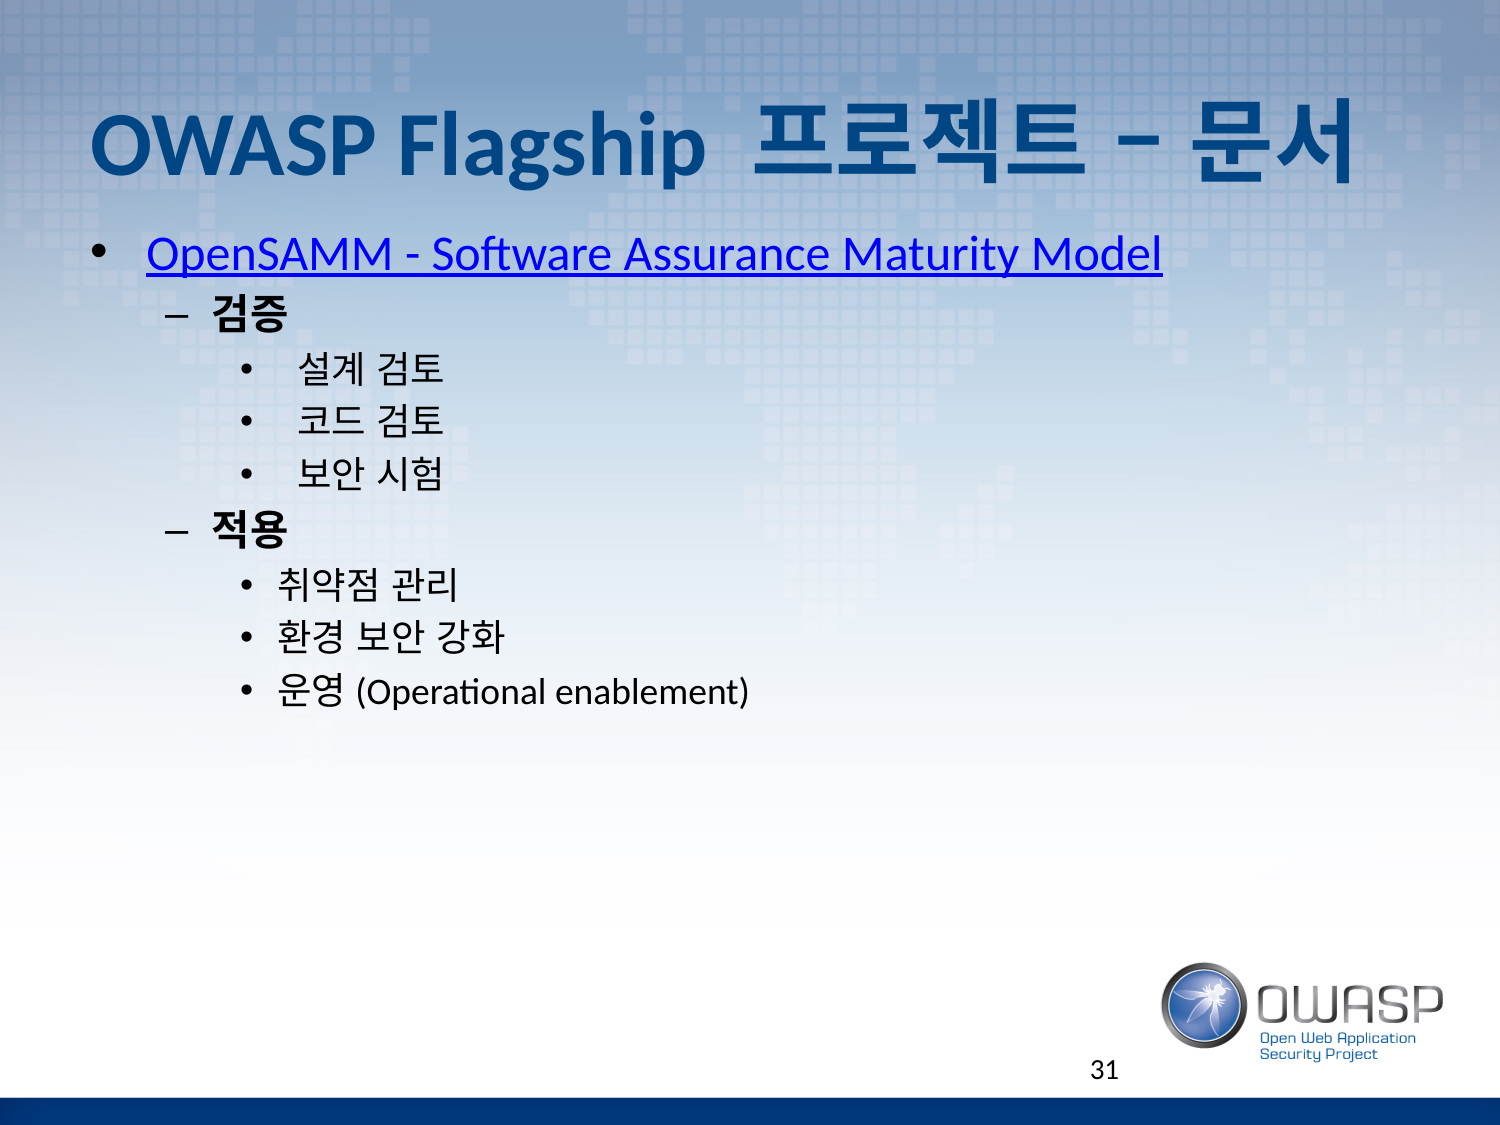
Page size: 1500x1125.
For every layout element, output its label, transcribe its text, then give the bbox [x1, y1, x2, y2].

title OWASP Flagship 프로젝트 – 문서 [75, 45, 1425, 212]
slide_number 31 [1074, 1042, 1425, 1103]
picture [0, 0, 1500, 1125]
list OpenSAMM - Software Assurance Maturity Model 검증 설계 검토 코드 검토 보안 시험 적용 취약점 관리 환경 보안 강화 운영(Operational enablement) [75, 212, 1425, 925]
